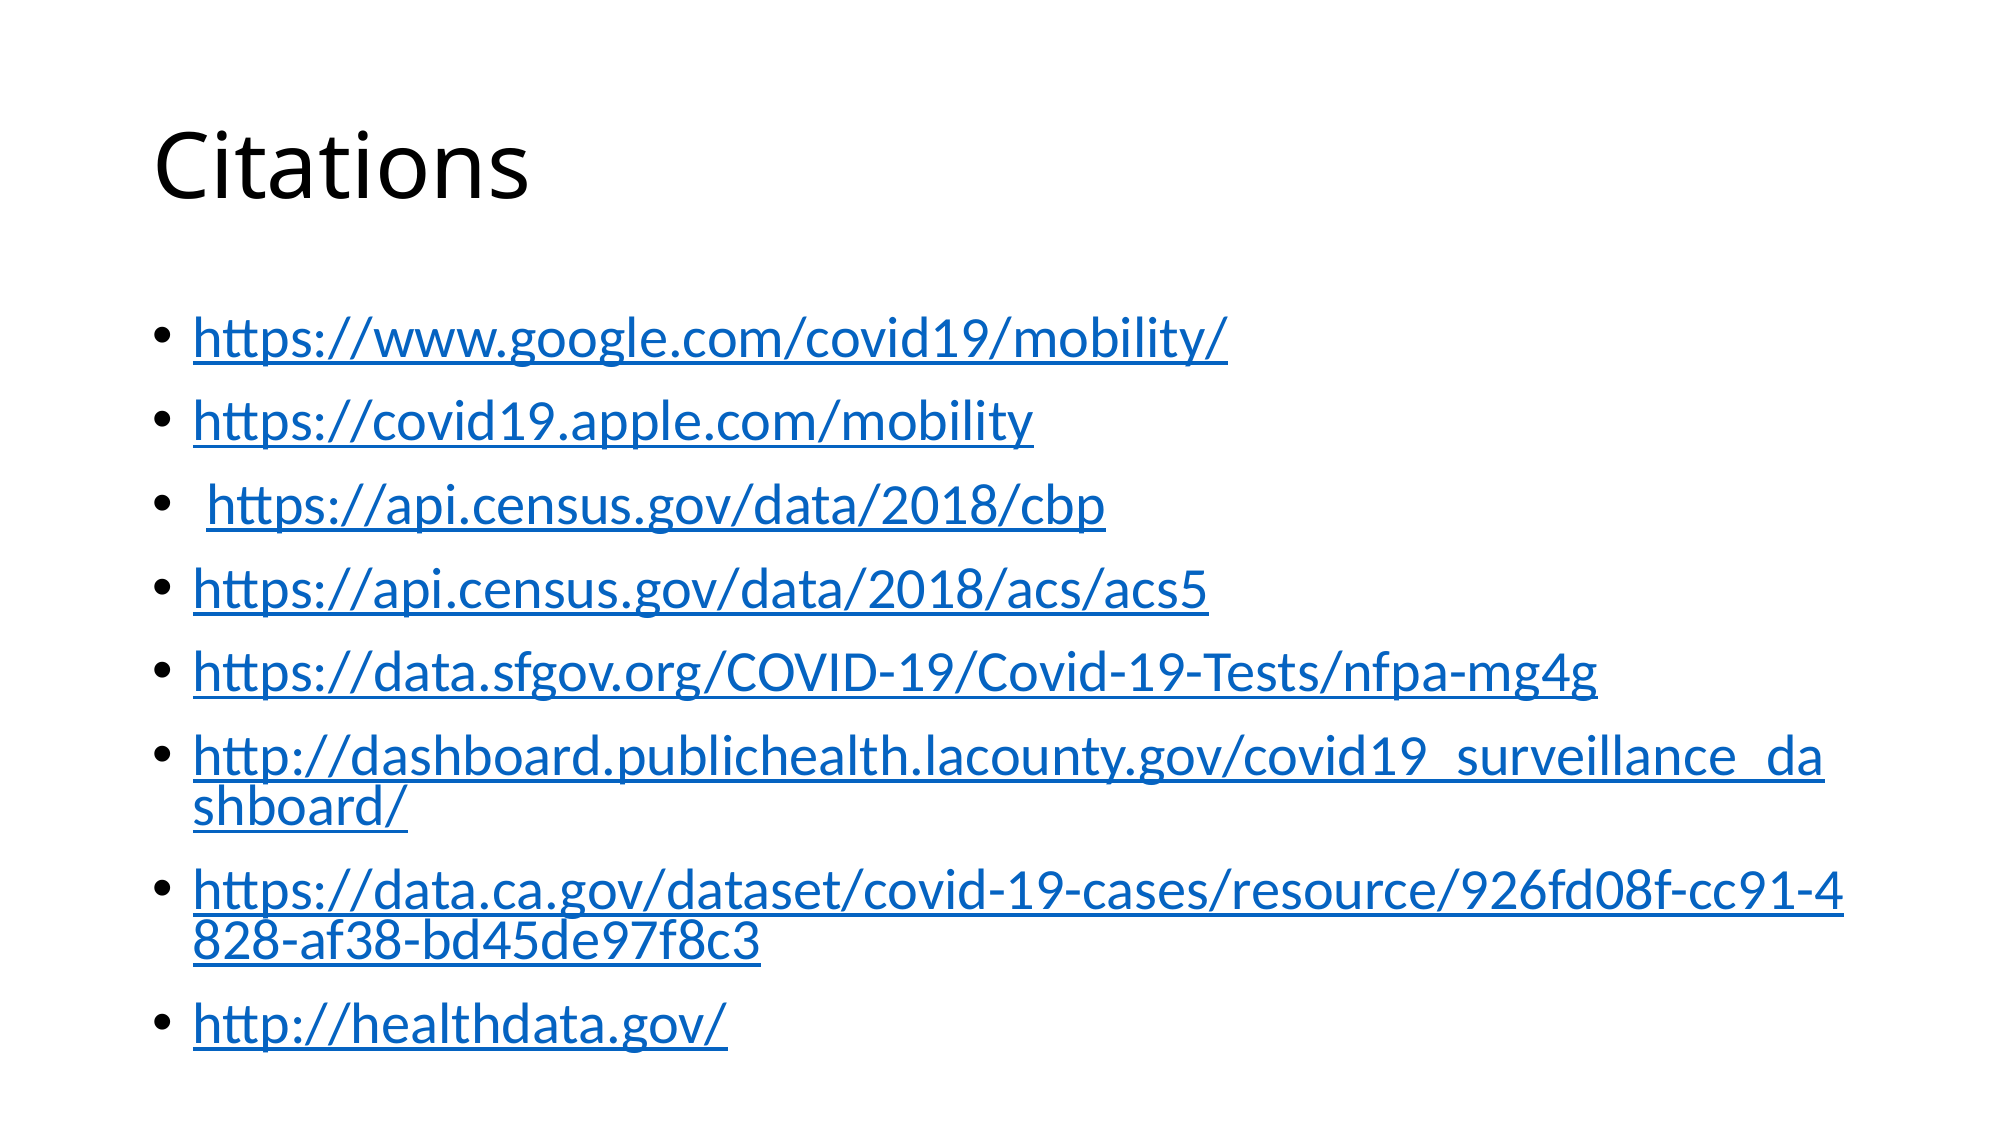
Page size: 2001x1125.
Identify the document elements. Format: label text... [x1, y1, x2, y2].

title Citations [137, 59, 1863, 278]
list https://www.google.com/covid19/mobility/ https://covid19.apple.com/mobility https://api.census.gov/data/2018/cbp https://api.census.gov/data/2018/acs/acs5 https://data.sfgov.org/COVID-19/Covid-19-Tests/nfpa-mg4g http://dashboard.publichealth.lacounty.gov/covid19_surveillance_dashboard/ https://data.ca.gov/dataset/covid-19-cases/resource/926fd08f-cc91-4828-af38-bd45de97f8c3 http://healthdata.gov/ [137, 299, 1863, 1014]
